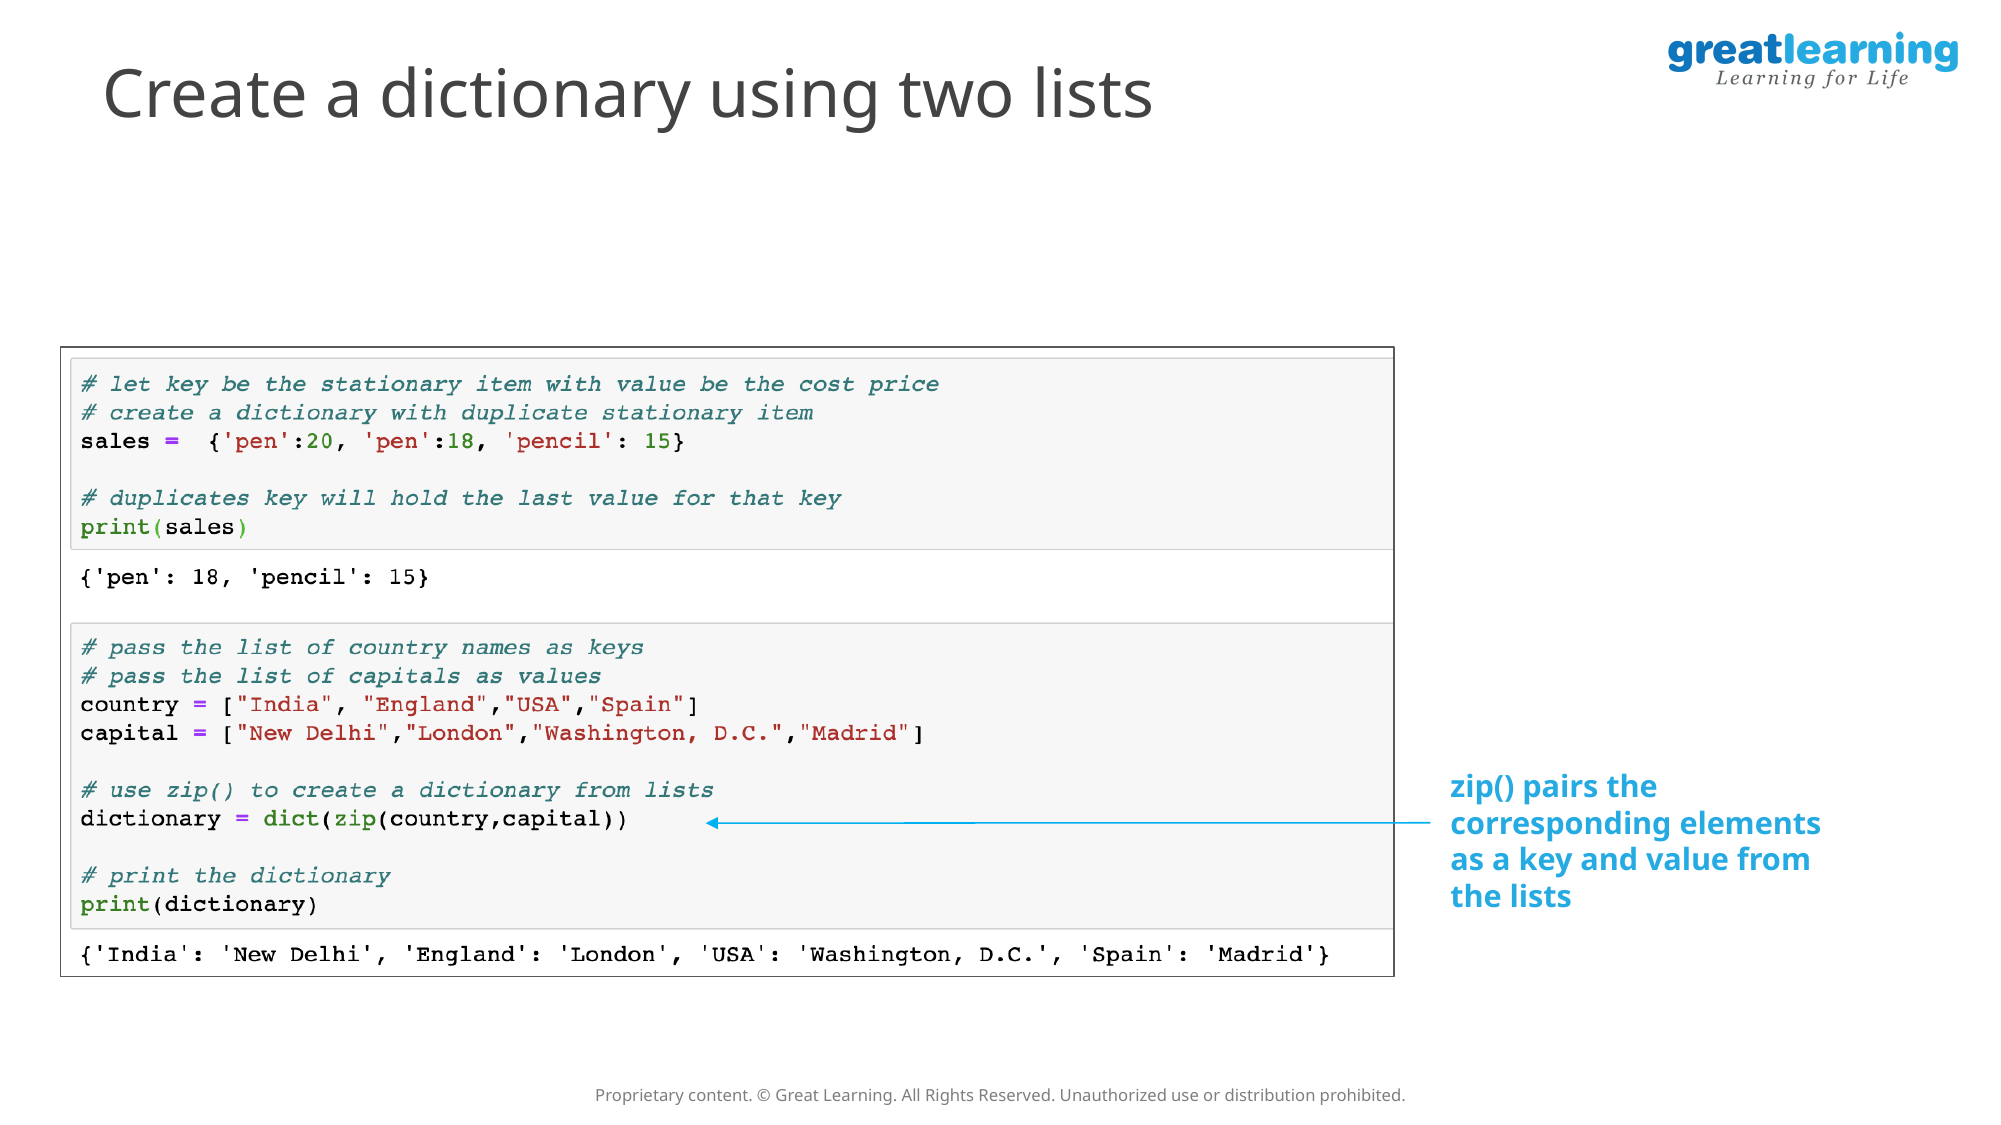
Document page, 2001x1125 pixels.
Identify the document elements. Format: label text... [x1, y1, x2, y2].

picture [1713, 31, 1958, 89]
text_box zip() pairs the corresponding elements as a key and value from the lists [1430, 746, 1868, 899]
picture [61, 347, 1394, 976]
text_box Create a dictionary using two lists [82, 30, 1713, 147]
